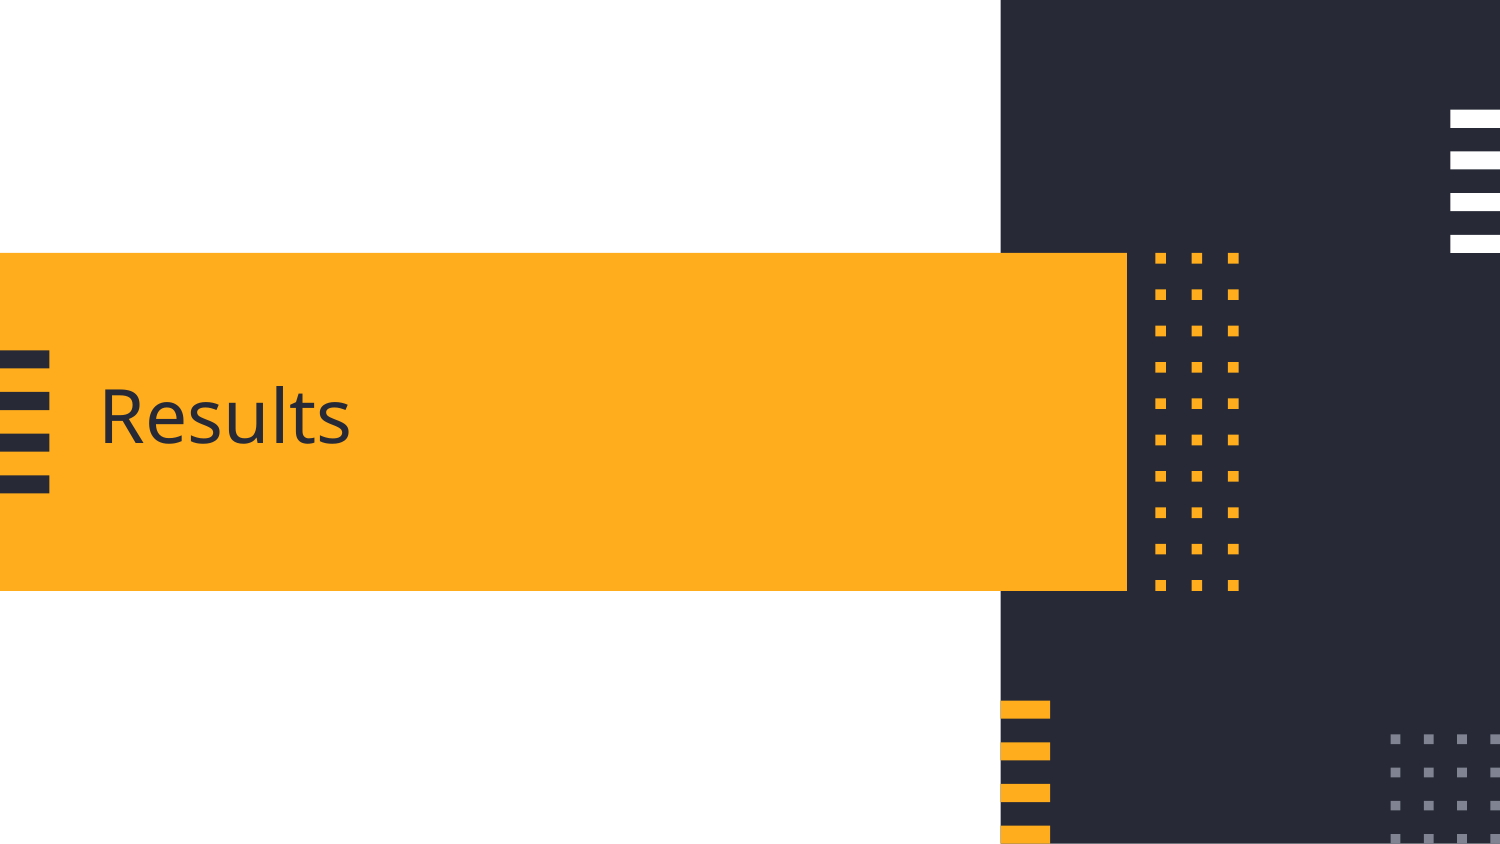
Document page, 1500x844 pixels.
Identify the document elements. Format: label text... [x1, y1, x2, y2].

title Results [98, 317, 1001, 461]
